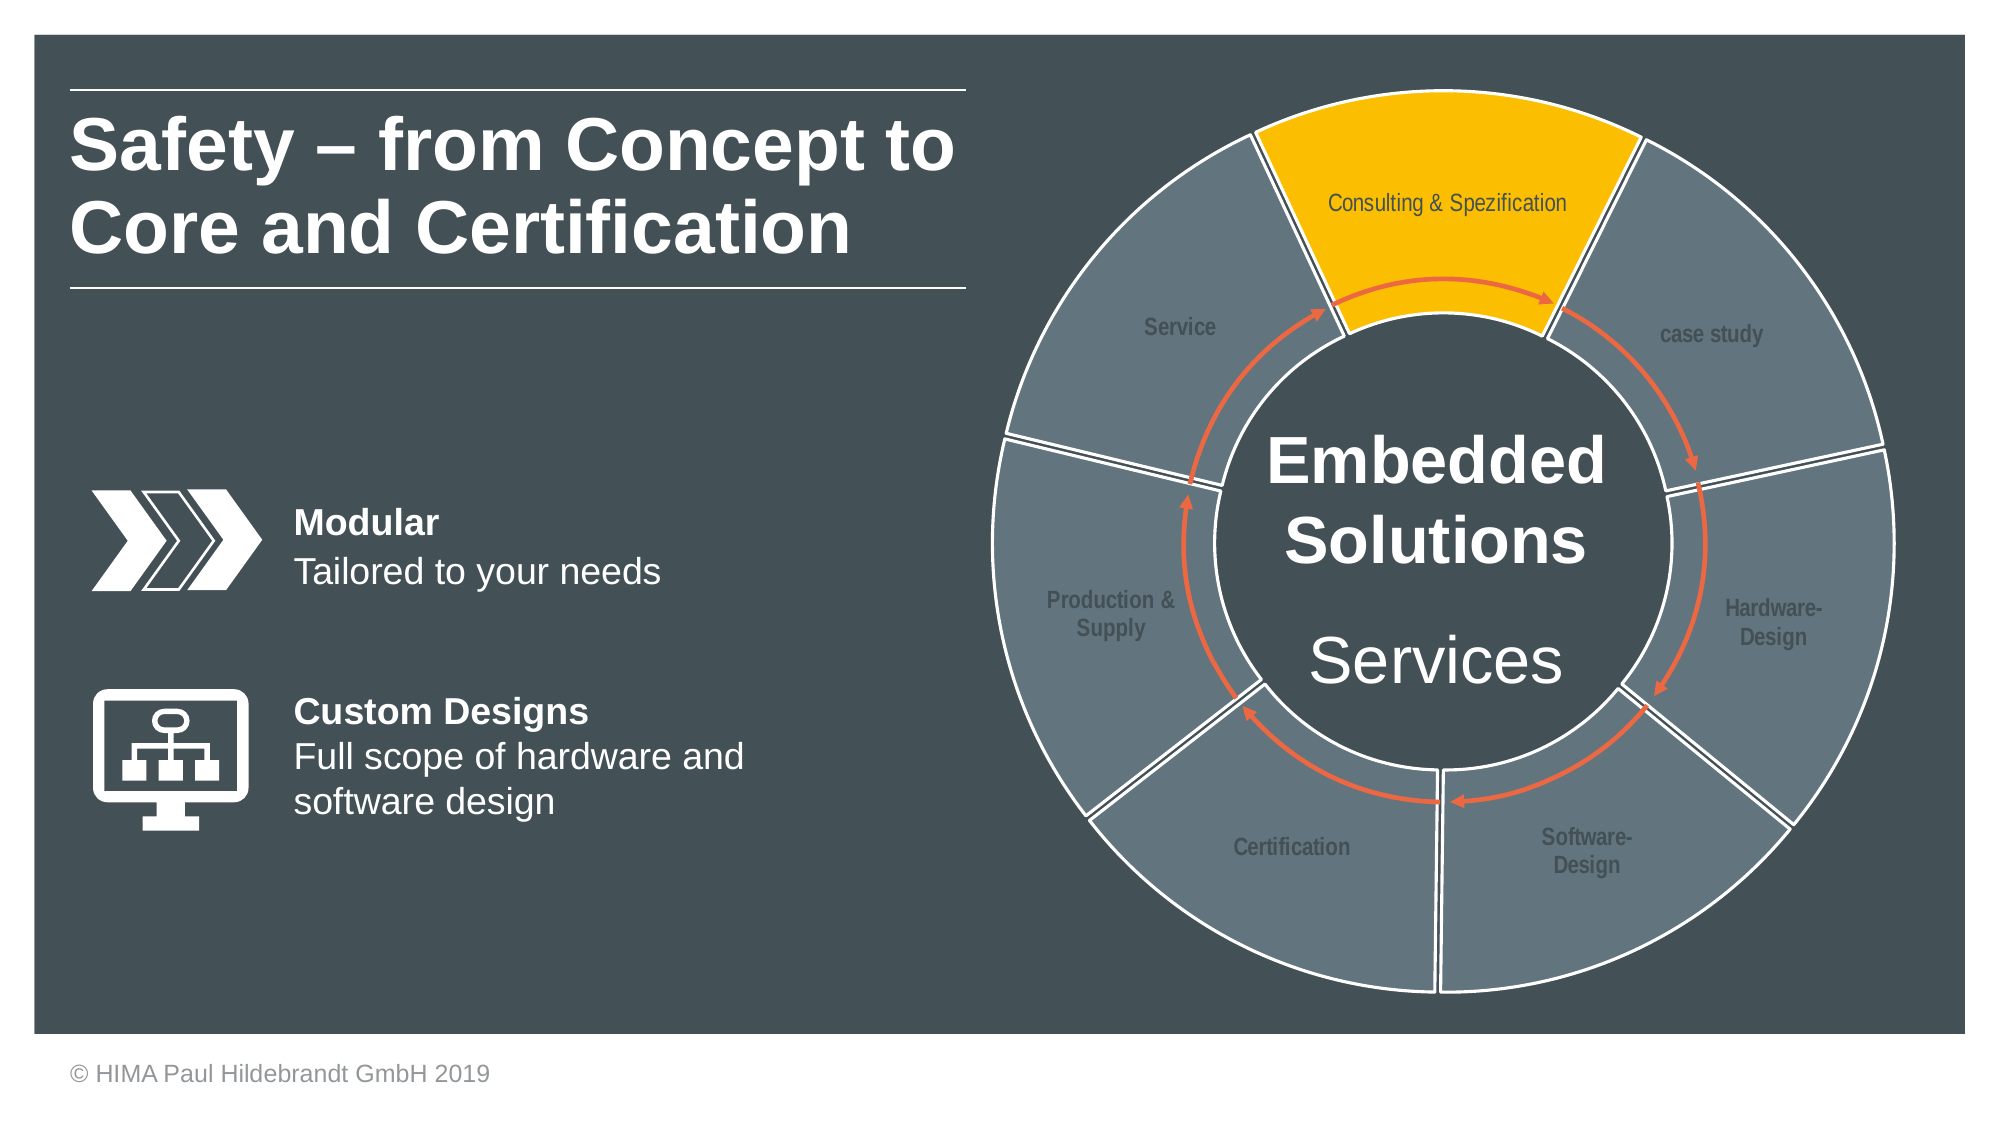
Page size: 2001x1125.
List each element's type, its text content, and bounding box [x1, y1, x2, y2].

table_header Safety – from Concept to Core and Certification [70, 91, 581, 287]
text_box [581, 0, 2000, 1087]
footer © HIMA Paul Hildebrandt GmbH 2019 [70, 1042, 1611, 1103]
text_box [93, 485, 581, 831]
